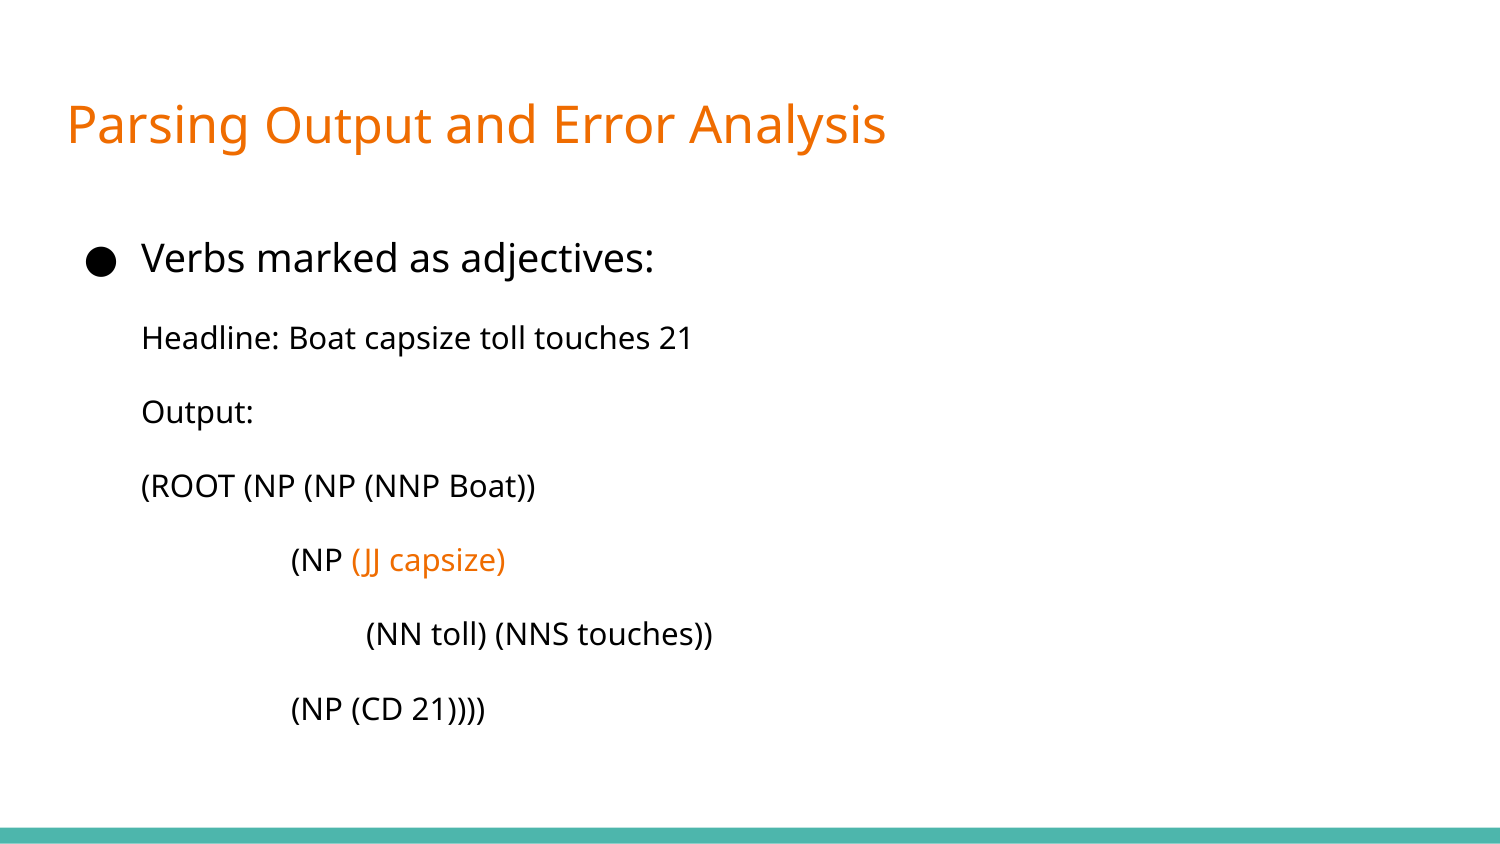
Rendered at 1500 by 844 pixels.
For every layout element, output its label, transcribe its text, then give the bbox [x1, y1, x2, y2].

title Parsing Output and Error Analysis [51, 72, 1449, 189]
list Verbs marked as adjectives: Headline: Boat capsize toll touches 21 Output: (ROOT (NP (NP (NNP Boat)) (NP (JJ capsize) (NN toll) (NNS touches)) (NP (CD 21)))) [51, 207, 1449, 750]
